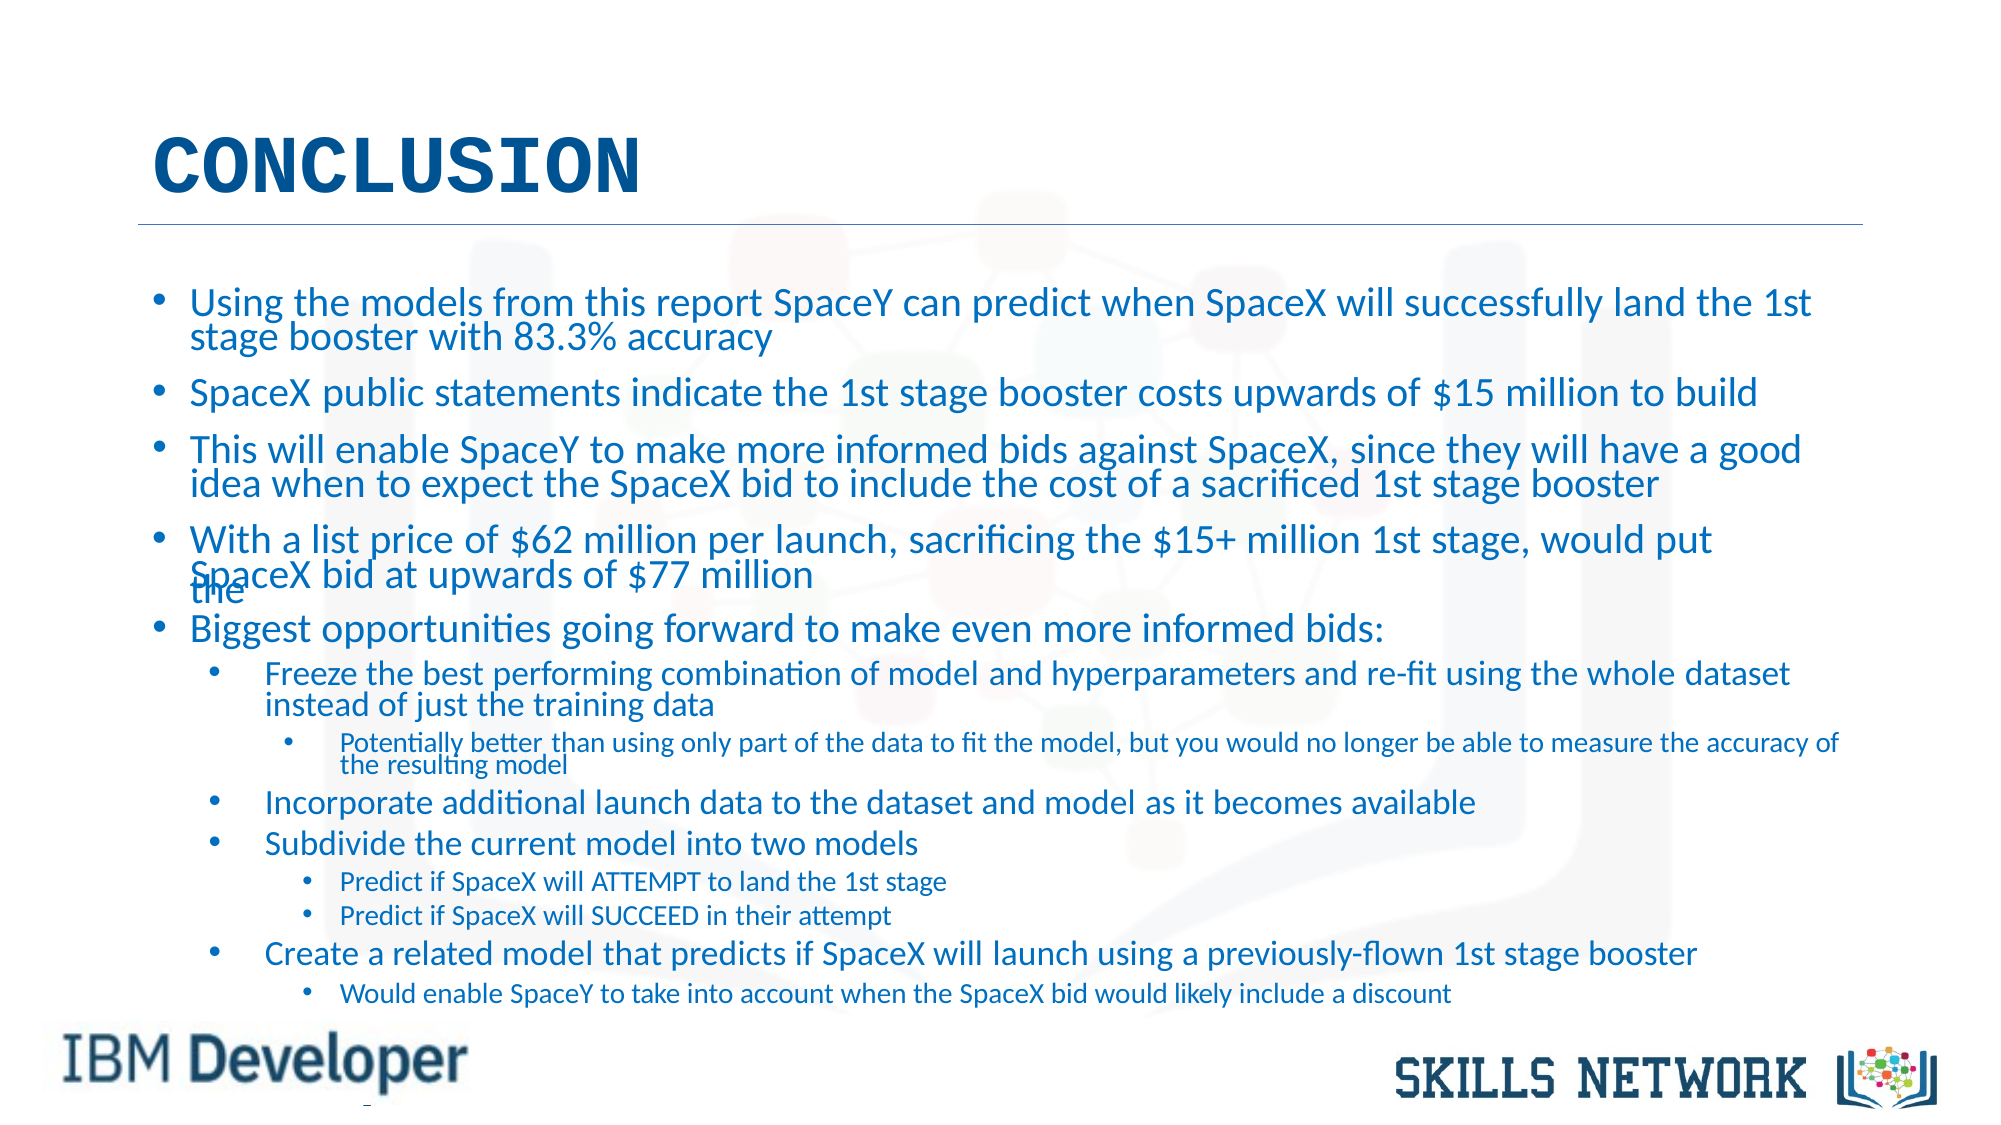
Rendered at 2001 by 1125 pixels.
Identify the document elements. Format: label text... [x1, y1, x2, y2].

text_box the resulting model Incorporate additional launch data to the dataset and model as it becomes available Subdivide the current model into two models Predict if SpaceX will ATTEMPT to land the 1st stage Predict if SpaceX will SUCCEED in their attempt Create a related model that predicts if SpaceX will launch using a previously-flown 1st stage booster Would enable SpaceY to take into account when the SpaceX bid would likely include a discount [206, 744, 1700, 1009]
text_box This will enable SpaceY to make more informed bids against SpaceX, since they will have a good [150, 418, 1806, 472]
picture [43, 723, 1937, 1109]
text_box stage booster with 83.3% accuracy SpaceX public statements indicate the 1st stage booster costs upwards of $15 million to build [150, 300, 1764, 416]
text_box Potentially better than using only part of the data to fit the model, but you would no longer be able to measure the accuracy of [281, 720, 1850, 759]
text_box idea when to expect the SpaceX bid to include the cost of a sacrificed 1st stage booster [187, 453, 1661, 506]
text_box SpaceX bid at upwards of $77 million Biggest opportunities going forward to make even more informed bids: Freeze the best performing combination of model and hyperparameters and re-fit using the whole dataset instead of just the training data [150, 538, 1796, 723]
text_box Using the models from this report SpaceY can predict when SpaceX will successfully land the 1st [150, 271, 1816, 325]
text_box With a list price of $62 million per launch, sacrificing the $15+ million 1st stage, would put the [150, 509, 1778, 538]
picture [174, 299, 1825, 720]
title CONCLUSION [34, 91, 1979, 299]
